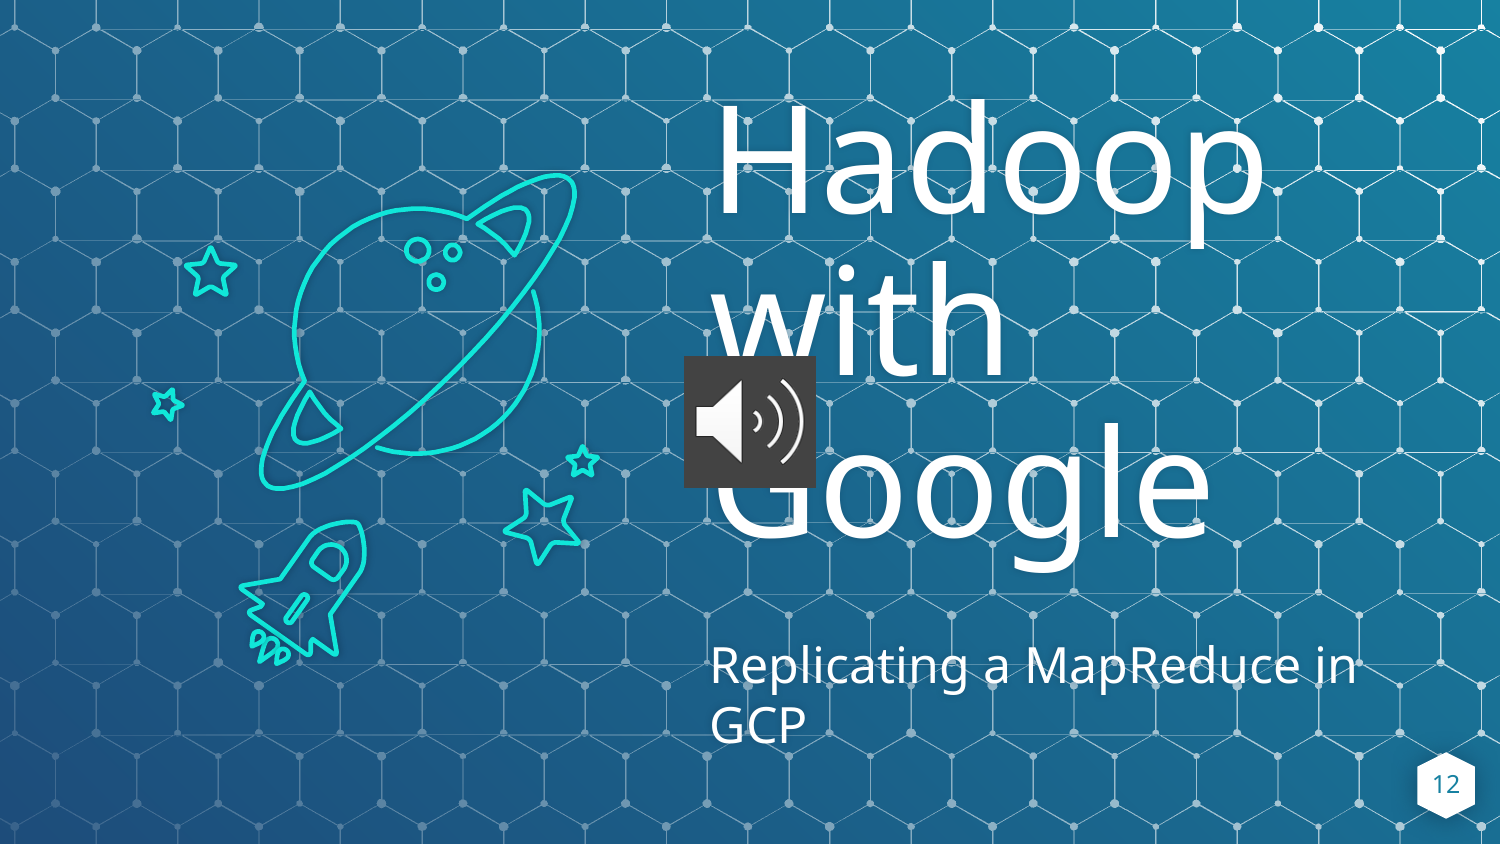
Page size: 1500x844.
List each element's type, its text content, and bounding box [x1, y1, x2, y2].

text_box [260, 175, 575, 489]
title Hadoop with Google [709, 175, 1461, 479]
subtitle Replicating a MapReduce in GCP [709, 560, 1418, 754]
picture [683, 354, 817, 489]
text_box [242, 529, 372, 659]
slide_number 12 [1417, 752, 1475, 819]
